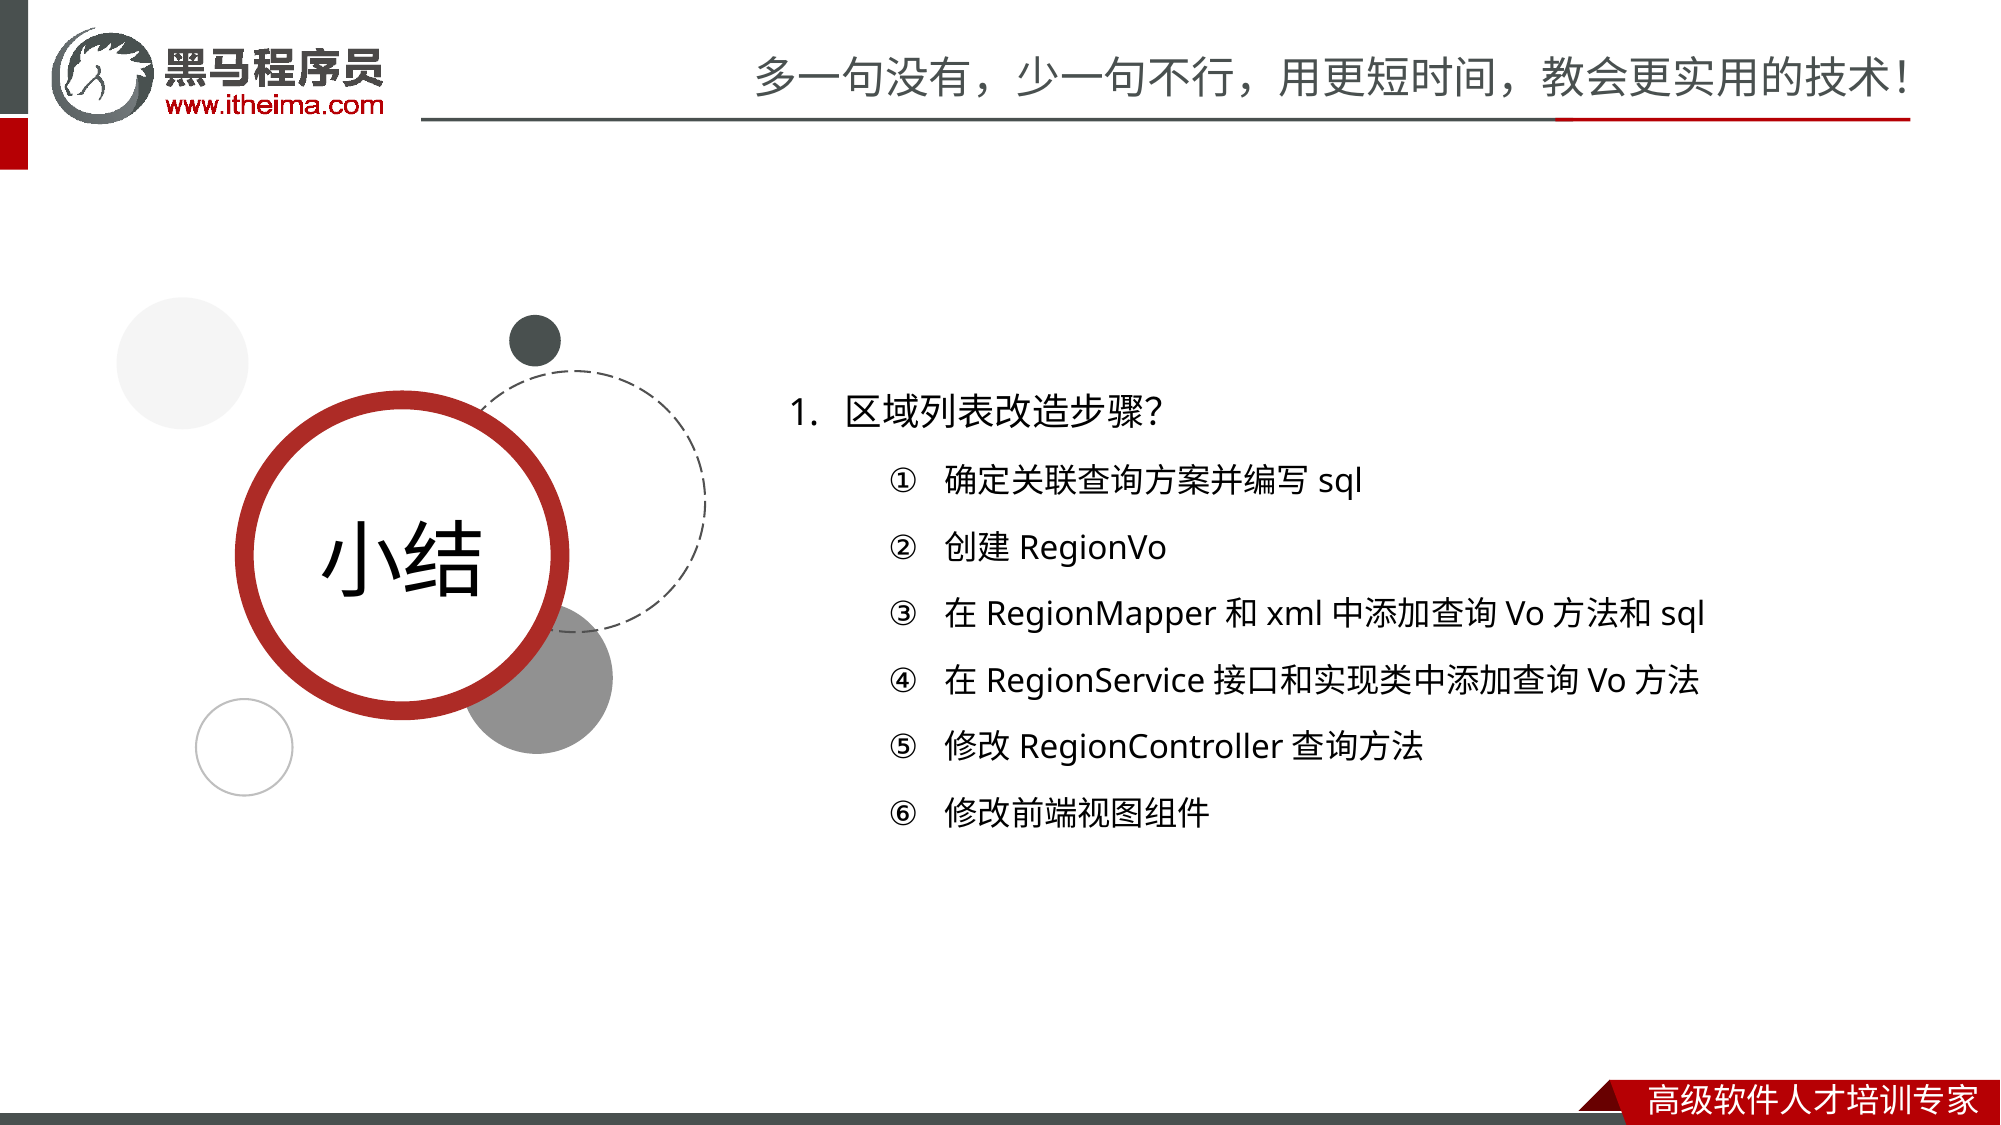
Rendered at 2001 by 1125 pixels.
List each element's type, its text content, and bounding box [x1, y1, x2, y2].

text_box 区域列表改造步骤？ 确定关联查询方案并编写sql 创建RegionVo 在RegionMapper和xml中添加查询Vo方法和sql 在RegionService接口和实现类中添加查询Vo方法 修改RegionController查询方法 修改前端视图组件 [773, 275, 1837, 966]
picture [50, 26, 384, 125]
